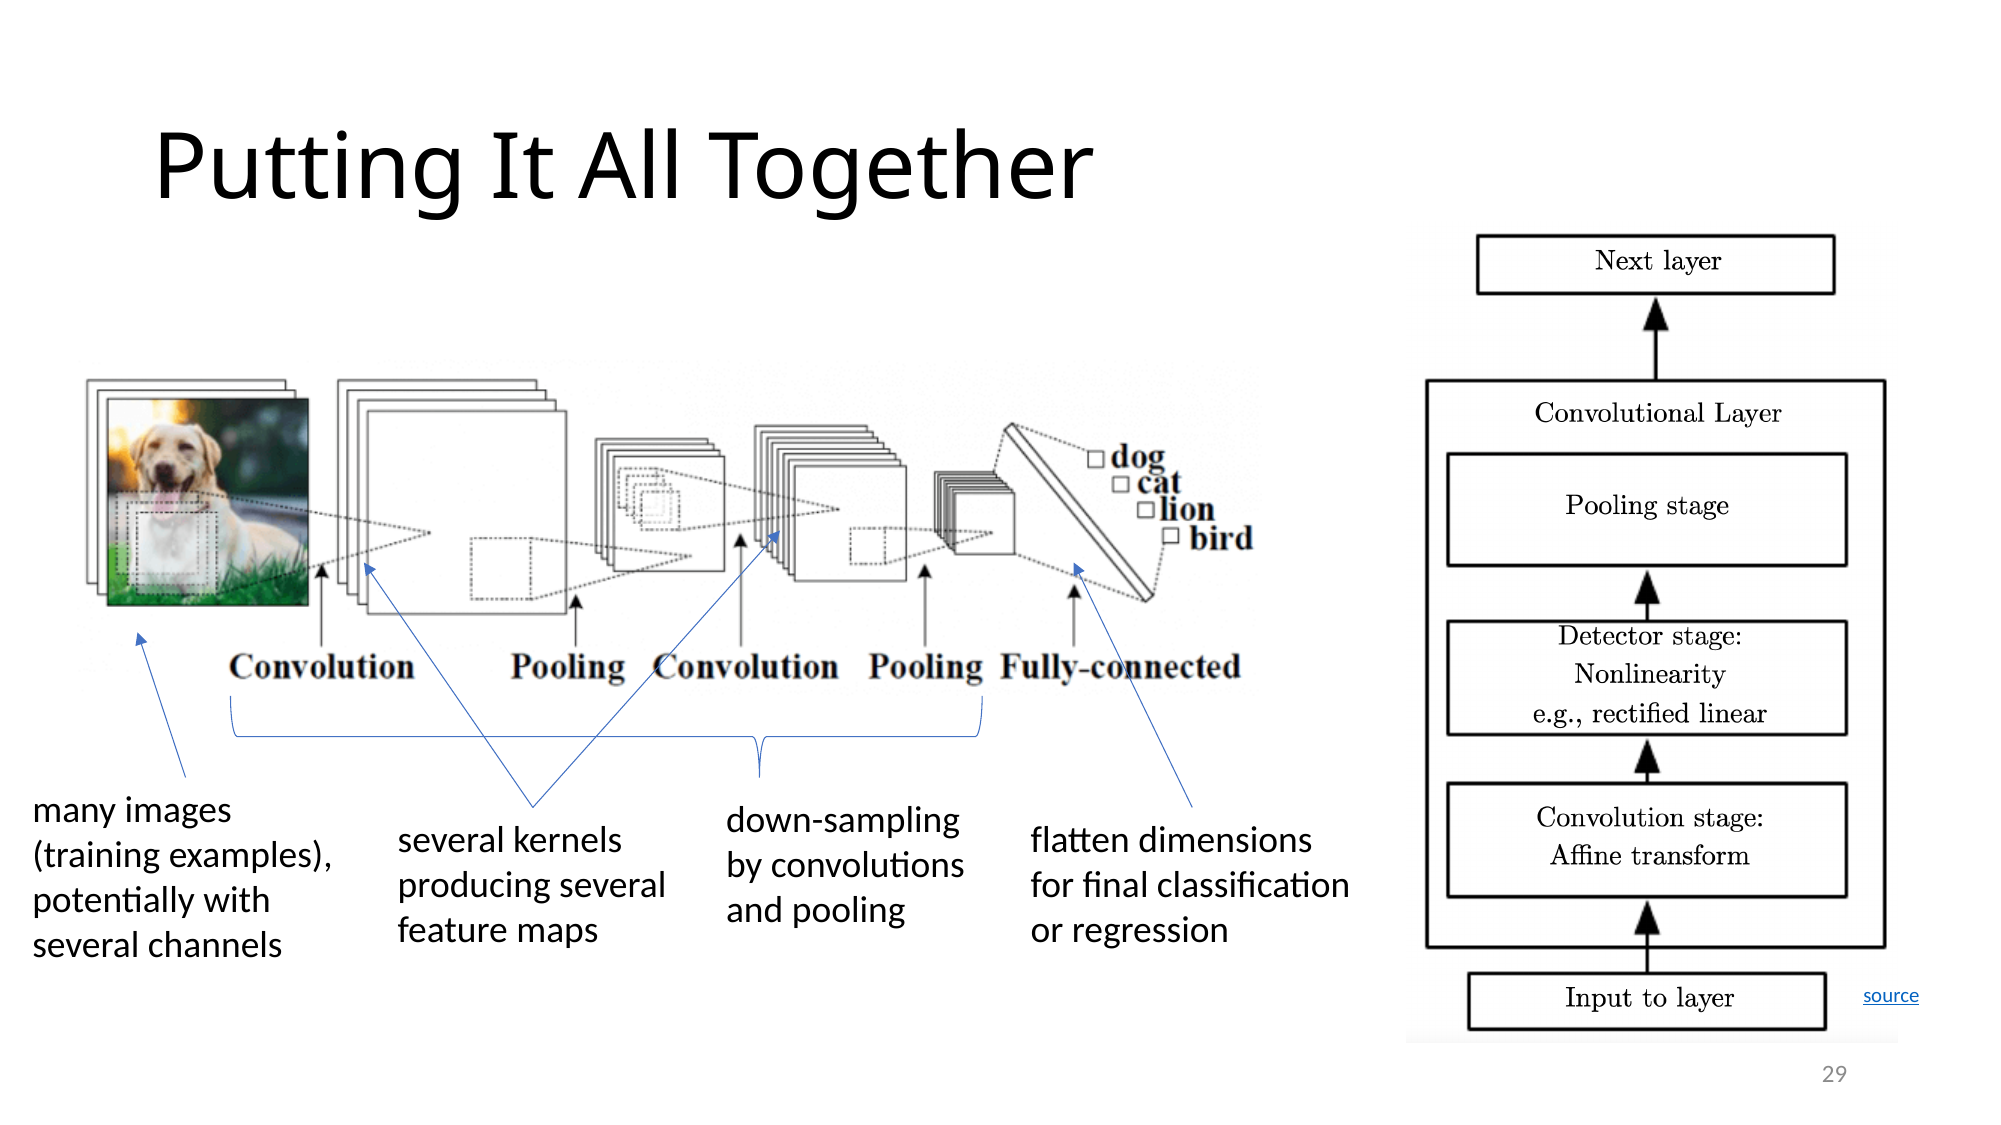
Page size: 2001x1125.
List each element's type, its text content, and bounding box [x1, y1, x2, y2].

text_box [363, 562, 532, 808]
text_box down-sampling by convolutions and pooling [711, 787, 988, 938]
text_box many images (training examples), potentially with several channels [17, 777, 354, 973]
text_box [780, 696, 983, 738]
picture [1406, 221, 1898, 1043]
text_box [1073, 562, 1193, 808]
text_box source [1898, 974, 1935, 1015]
slide_number 29 [1412, 1043, 1863, 1103]
text_box flatten dimensions for final classification or regression [1015, 807, 1369, 958]
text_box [532, 530, 780, 808]
picture [76, 358, 1262, 696]
title Putting It All Together [137, 59, 1863, 278]
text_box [137, 632, 186, 778]
text_box [229, 696, 363, 738]
text_box several kernels producing several feature maps [382, 808, 683, 958]
